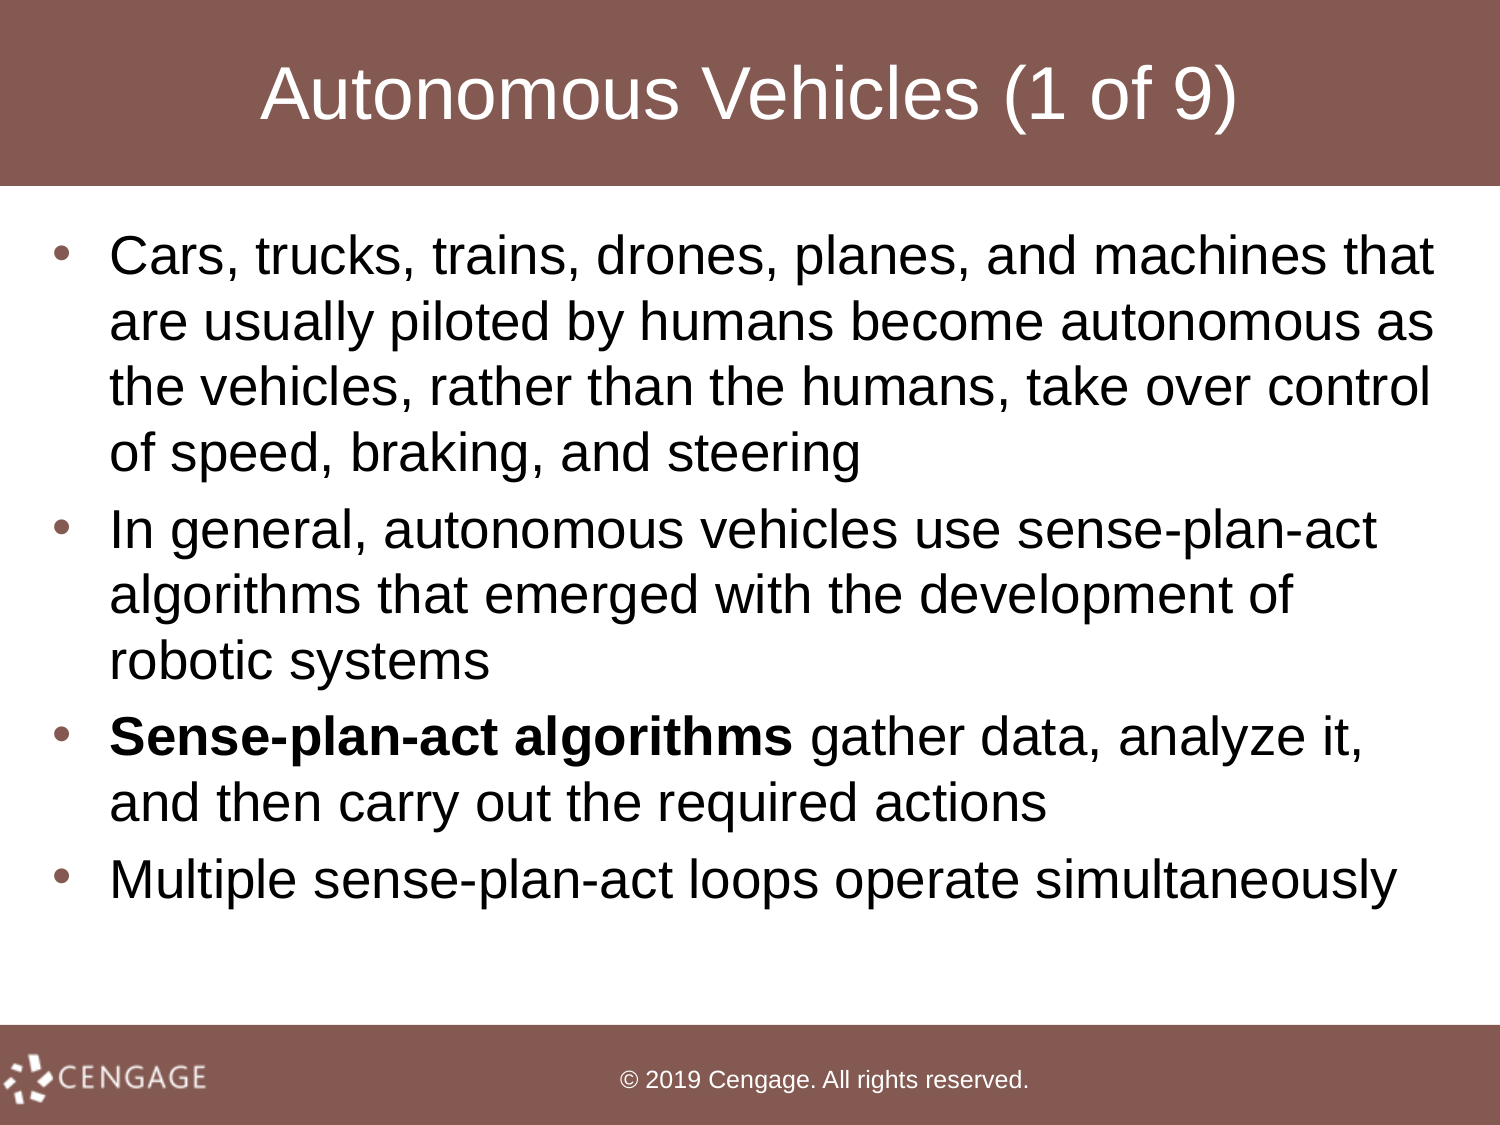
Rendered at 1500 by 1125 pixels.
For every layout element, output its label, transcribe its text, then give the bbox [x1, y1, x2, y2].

list Cars, trucks, trains, drones, planes, and machines that are usually piloted by humans become autonomous as the vehicles, rather than the humans, take over control of speed, braking, and steering In general, autonomous vehicles use sense-plan-act algorithms that emerged with the development of robotic systems Sense-plan-act algorithms gather data, analyze it, and then carry out the required actions Multiple sense-plan-act loops operate simultaneously [37, 212, 1475, 1005]
picture [0, 1051, 211, 1106]
title Autonomous Vehicles (1 of 9) [75, 4, 1425, 175]
